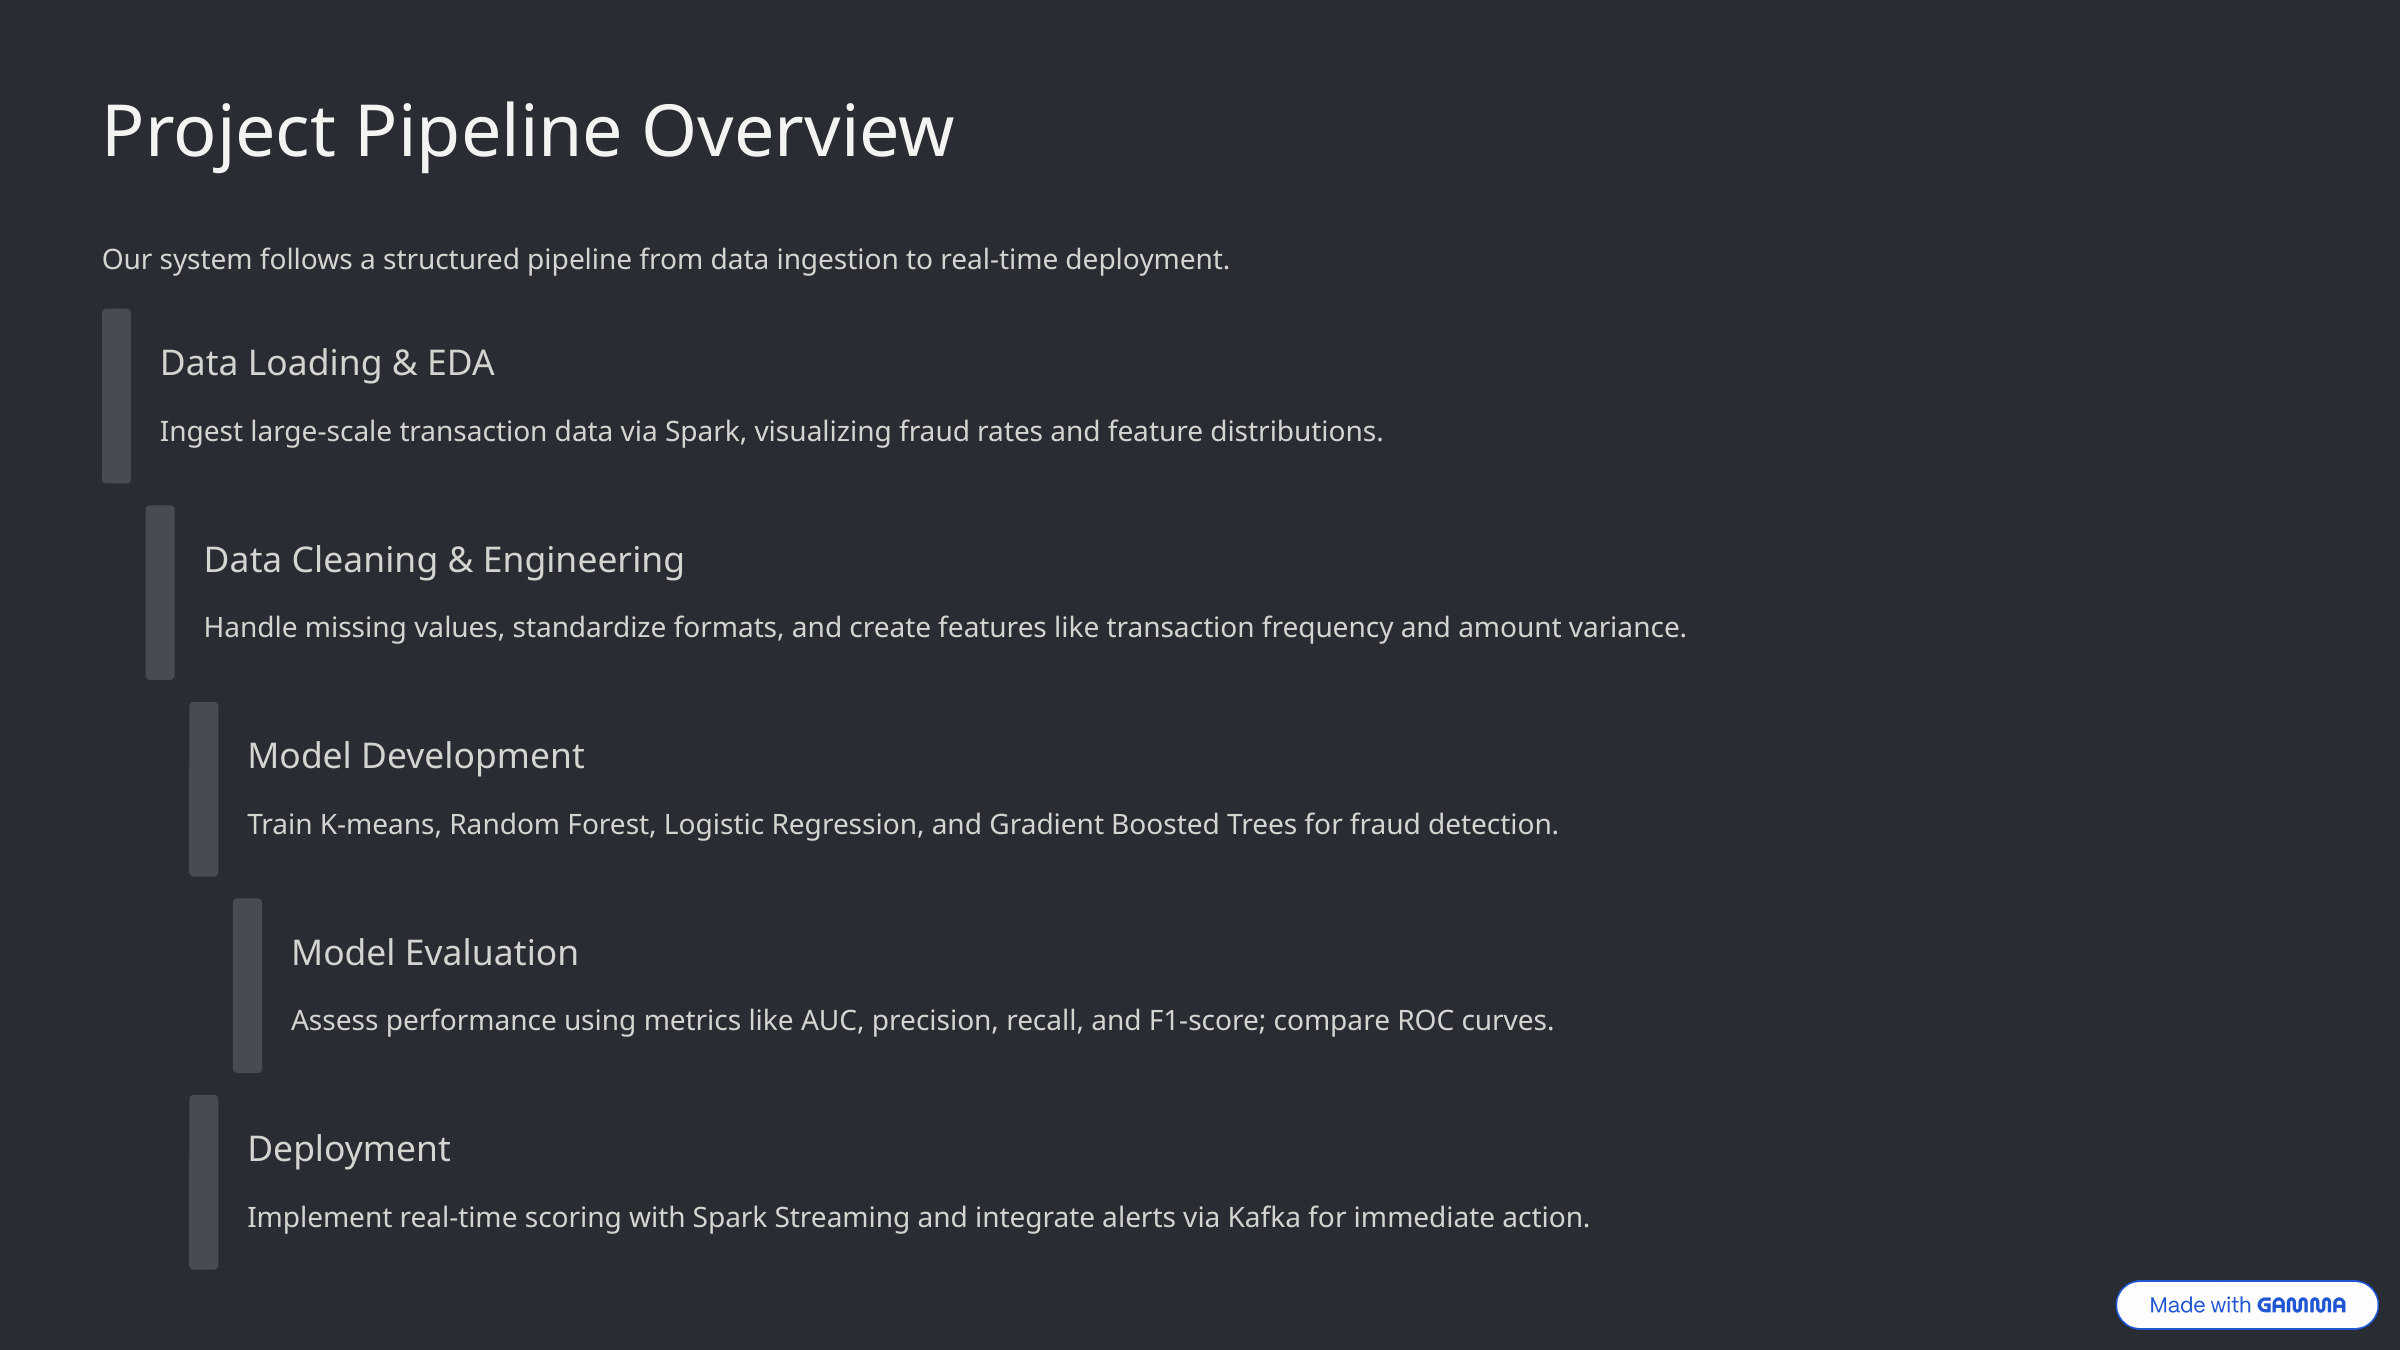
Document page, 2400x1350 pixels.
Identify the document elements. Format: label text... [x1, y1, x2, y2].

text_box Train K-means, Random Forest, Logistic Regression, and Gradient Boosted Trees for fraud detection. [247, 793, 2298, 841]
text_box [232, 898, 263, 1074]
text_box Model Development [247, 731, 612, 777]
text_box Data Loading & EDA [160, 337, 524, 384]
text_box [101, 308, 132, 484]
text_box Assess performance using metrics like AUC, precision, recall, and F1-score; compare ROC curves. [291, 990, 2298, 1038]
text_box [189, 1094, 219, 1270]
text_box Project Pipeline Overview [101, 80, 957, 172]
text_box Deployment [247, 1124, 612, 1170]
text_box [189, 701, 219, 877]
text_box Implement real-time scoring with Spark Streaming and integrate alerts via Kafka for immediate action. [247, 1187, 2298, 1234]
text_box Model Evaluation [291, 927, 656, 974]
text_box Ingest large-scale transaction data via Spark, visualizing fraud rates and feature distributions. [160, 400, 2299, 448]
text_box Data Cleaning & Engineering [203, 534, 676, 580]
text_box [145, 505, 175, 681]
text_box Our system follows a structured pipeline from data ingestion to real-time deployment. [101, 229, 2299, 277]
picture [2106, 1271, 2389, 1339]
text_box Handle missing values, standardize formats, and create features like transaction frequency and amount variance. [203, 597, 2299, 644]
